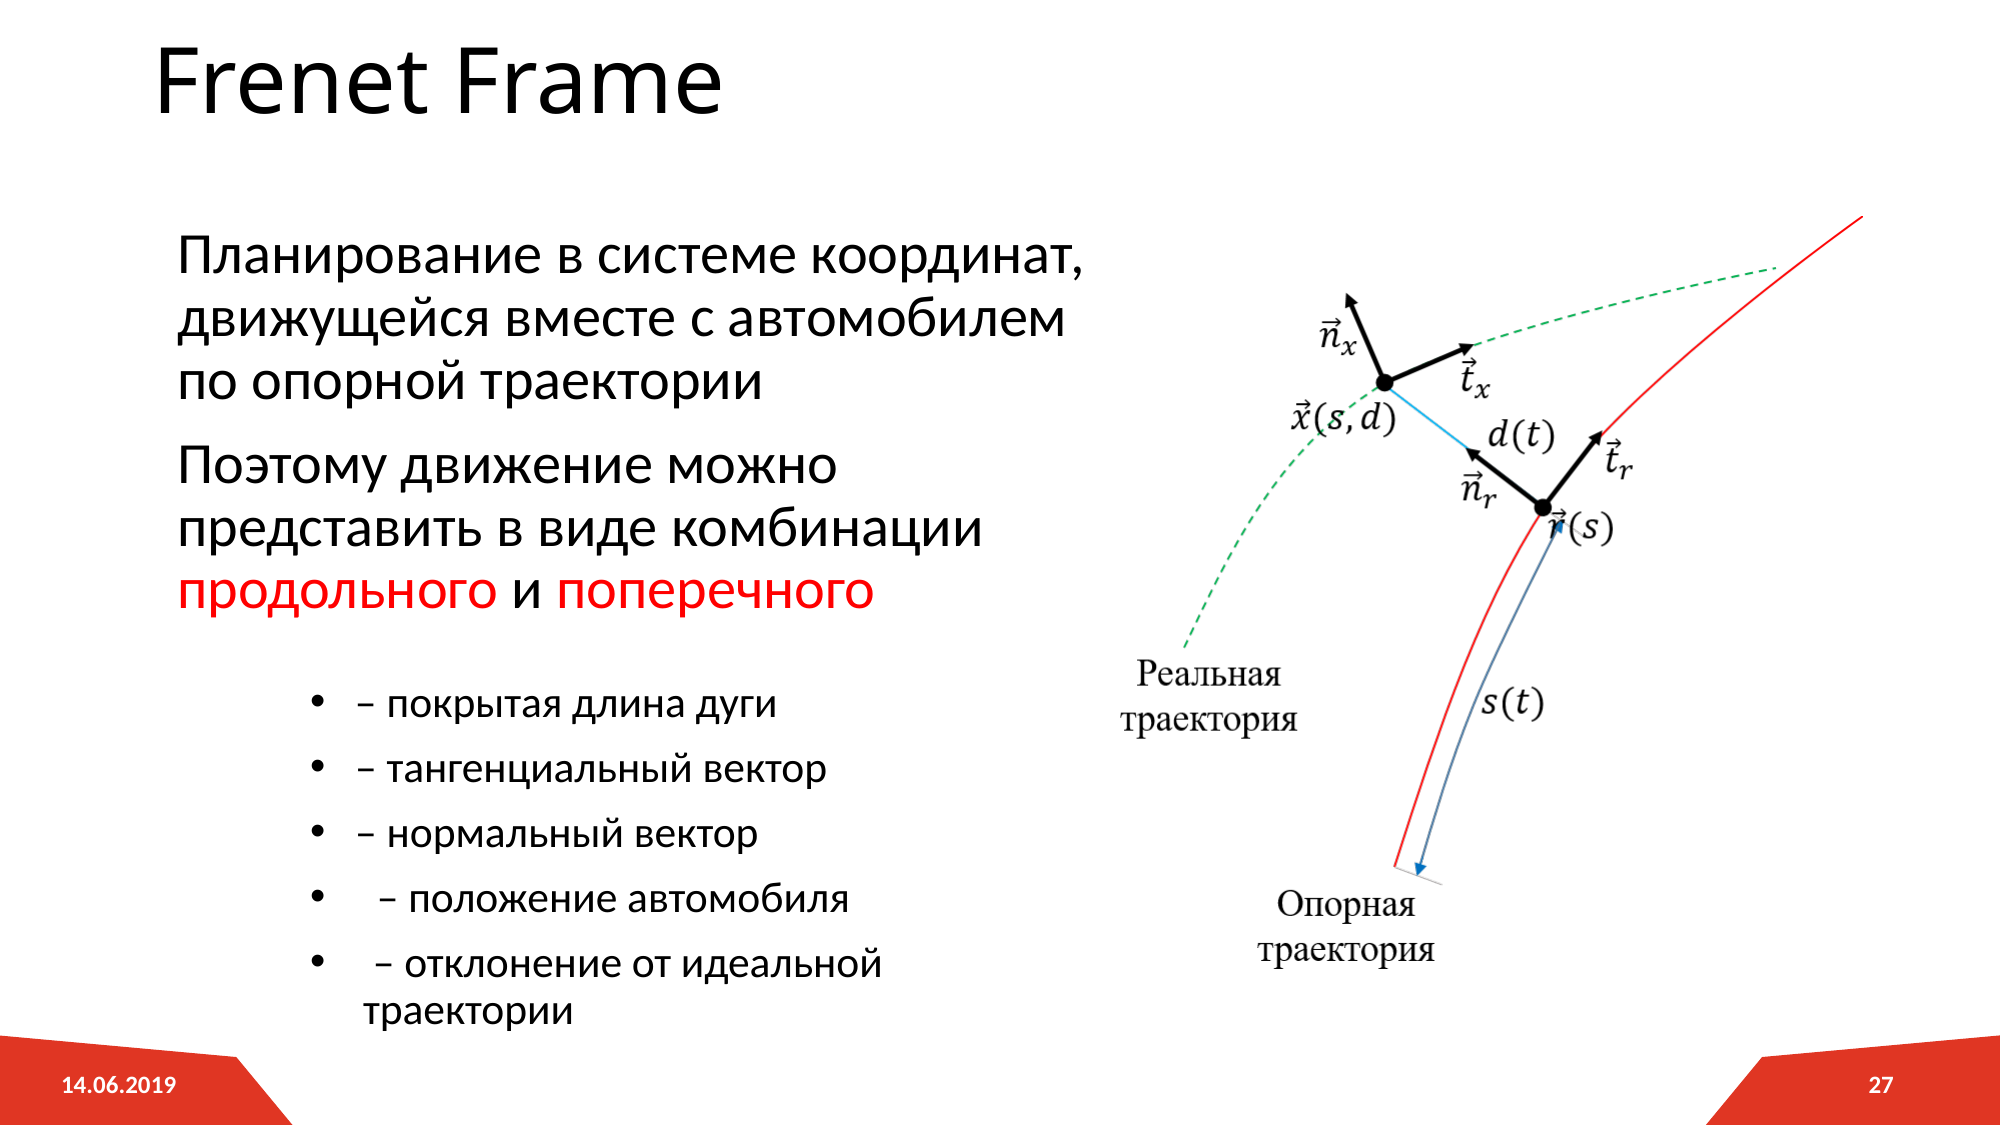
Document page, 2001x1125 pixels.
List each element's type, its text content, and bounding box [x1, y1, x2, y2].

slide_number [0, 1042, 238, 1125]
text_box Планирование в системе координат, движущейся вместе с автомобилем по опорной траектории Поэтому движение можно представить в виде комбинации продольного и поперечного [162, 216, 1059, 681]
title Frenet Frame [137, 21, 1863, 148]
slide_number 27 [1762, 1042, 2000, 1125]
picture [1059, 216, 1863, 993]
